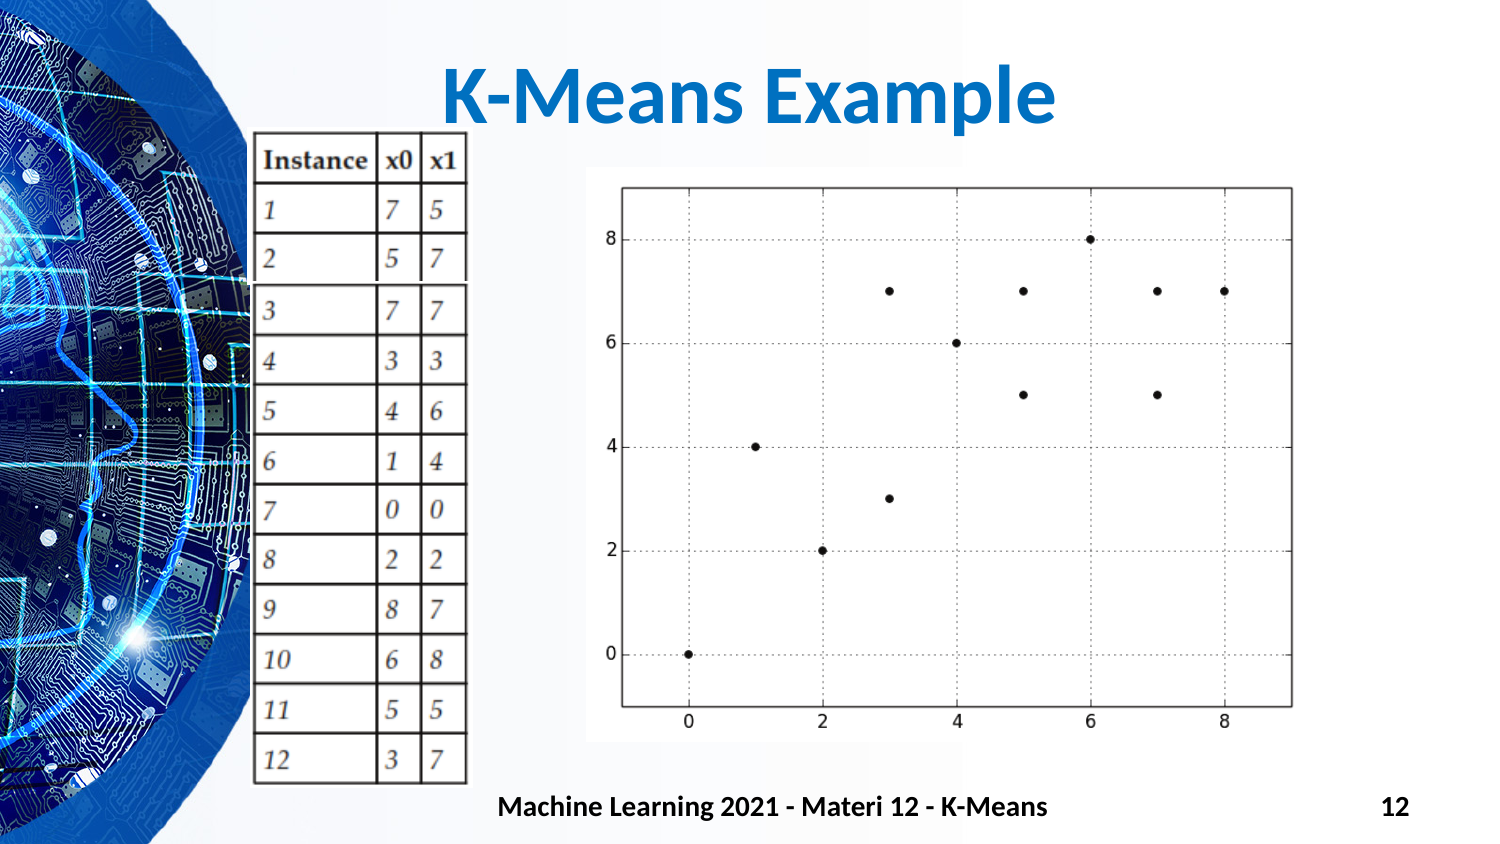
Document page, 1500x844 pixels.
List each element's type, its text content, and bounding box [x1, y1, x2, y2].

slide_number 12 [1194, 782, 1425, 827]
picture [0, 0, 1500, 844]
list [246, 126, 473, 283]
title K-Means Example [74, 30, 1426, 150]
footer Machine Learning 2021 - Materi 12 - K-Means [351, 782, 1194, 827]
